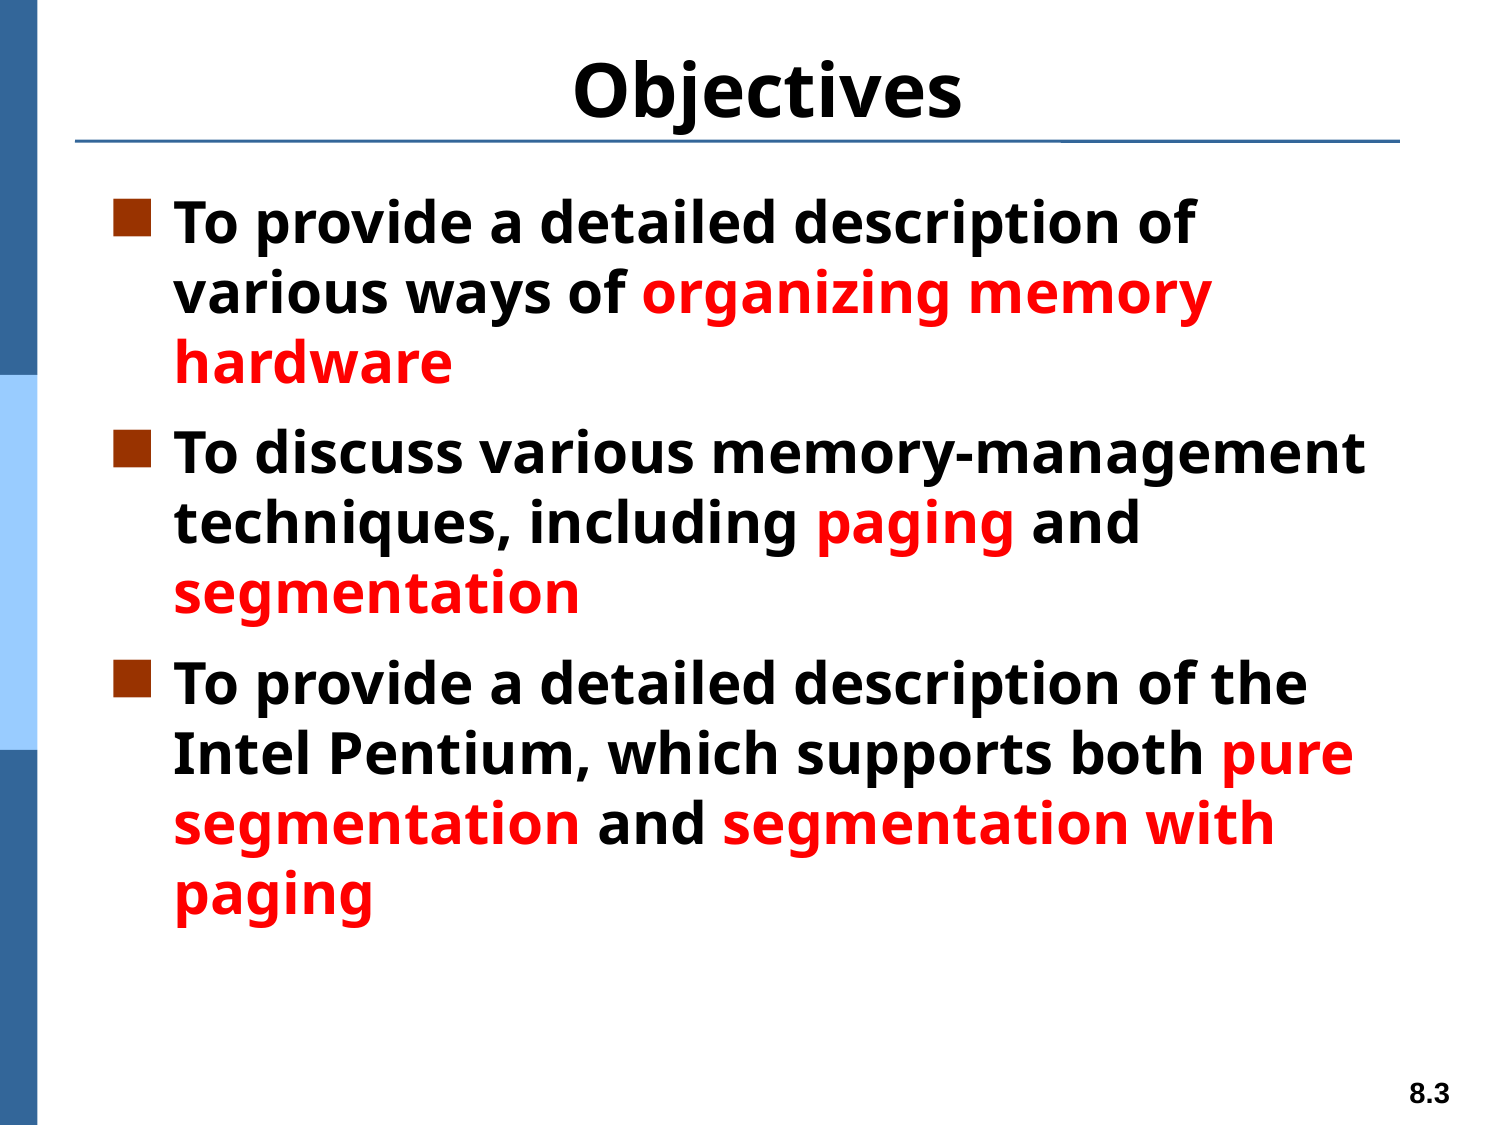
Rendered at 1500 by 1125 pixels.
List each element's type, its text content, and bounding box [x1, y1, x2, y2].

title Objectives [92, 45, 1443, 141]
list To provide a detailed description of various ways of organizing memory hardware To discuss various memory-management techniques, including paging and segmentation To provide a detailed description of the Intel Pentium, which supports both pure segmentation and segmentation with paging [102, 177, 1433, 907]
